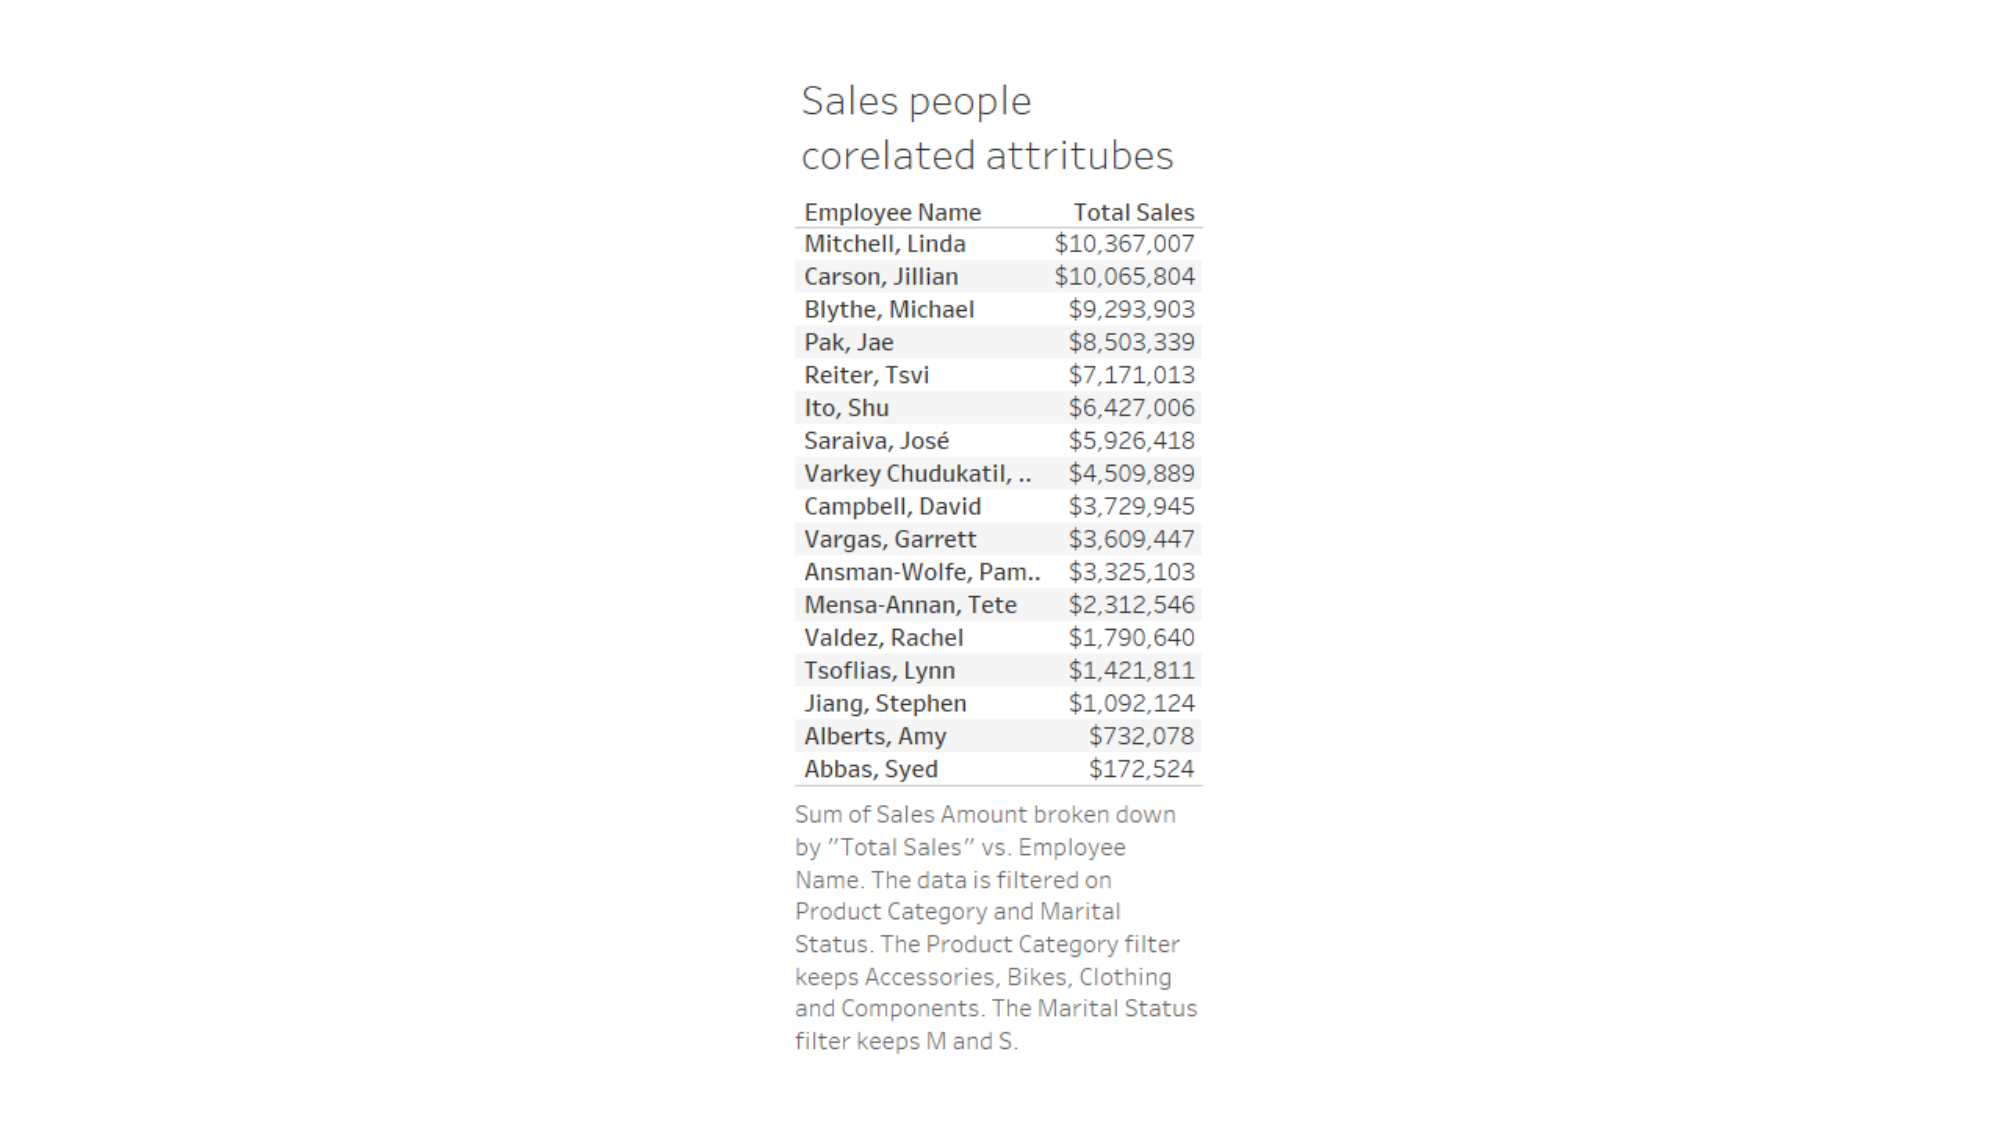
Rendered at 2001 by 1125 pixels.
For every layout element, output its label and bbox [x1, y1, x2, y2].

picture [795, 63, 1205, 1062]
